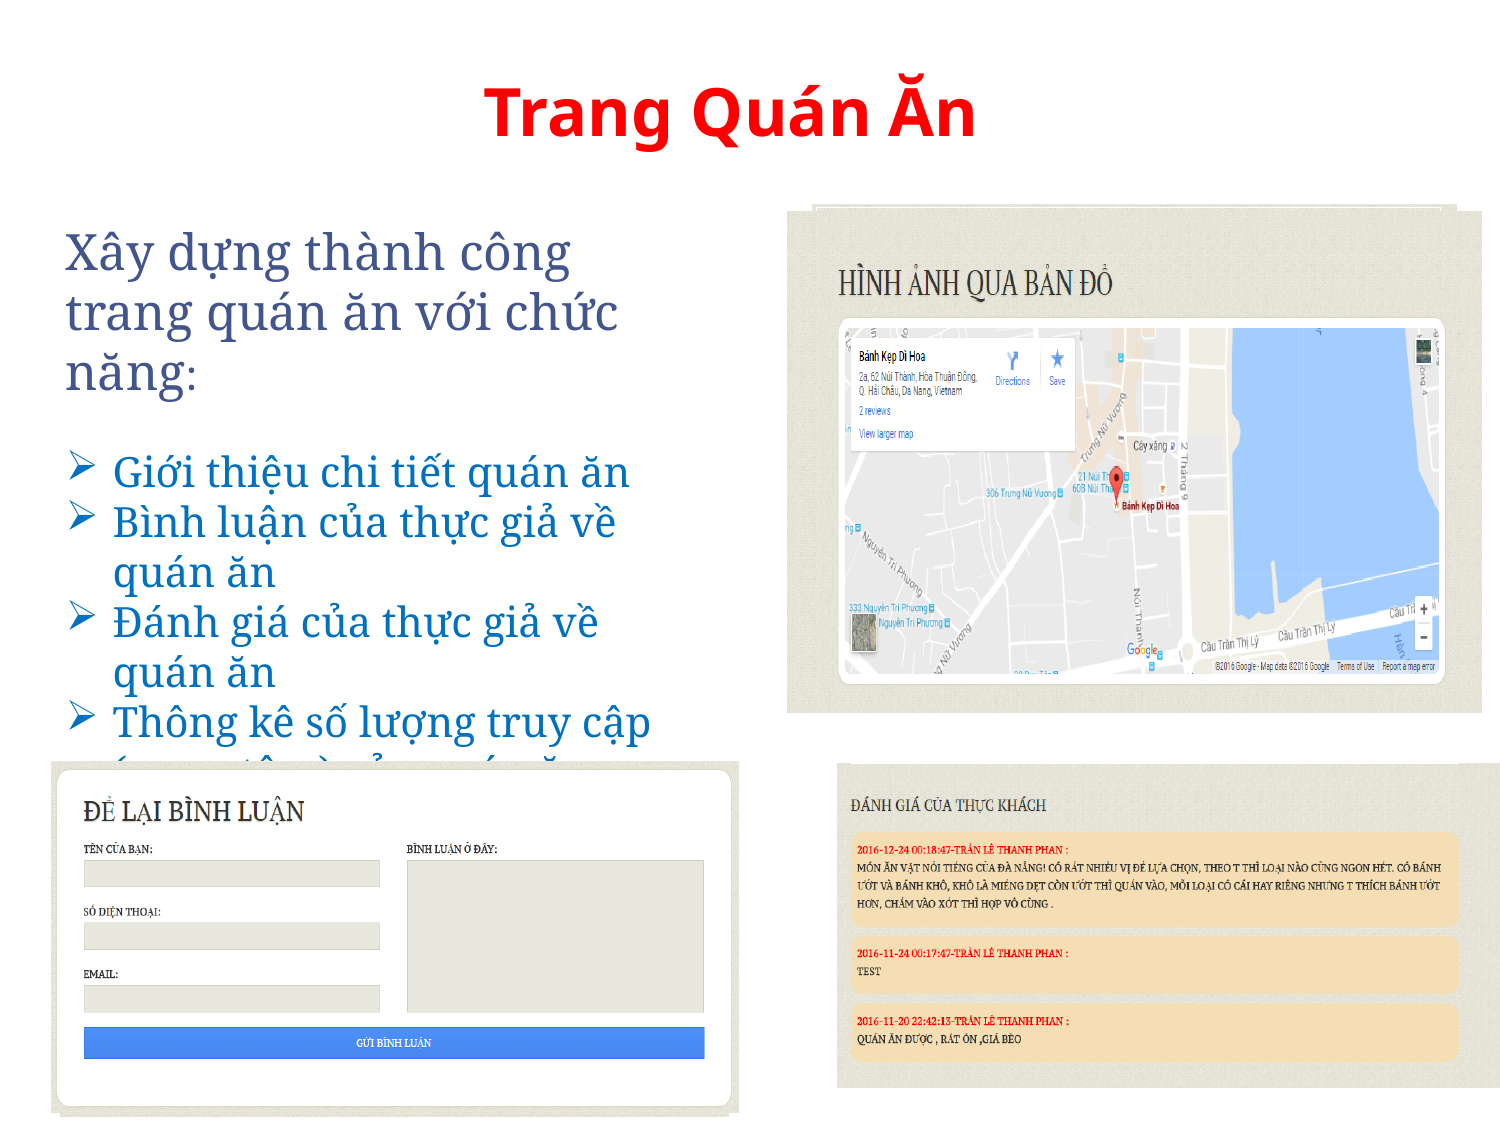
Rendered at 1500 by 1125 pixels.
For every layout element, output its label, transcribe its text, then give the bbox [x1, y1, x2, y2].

picture [50, 761, 739, 1117]
picture [787, 204, 1482, 713]
text_box Xây dựng thành công trang quán ăn với chức năng: Giới thiệu chi tiết quán ăn Bình luận của thực giả về quán ăn Đánh giá của thực giả về quán ăn Thông kê số lượng truy cập (quan tâm) của quán ăn [51, 168, 701, 744]
picture [837, 763, 1500, 1088]
text_box Trang Quán Ăn [262, 62, 1200, 158]
